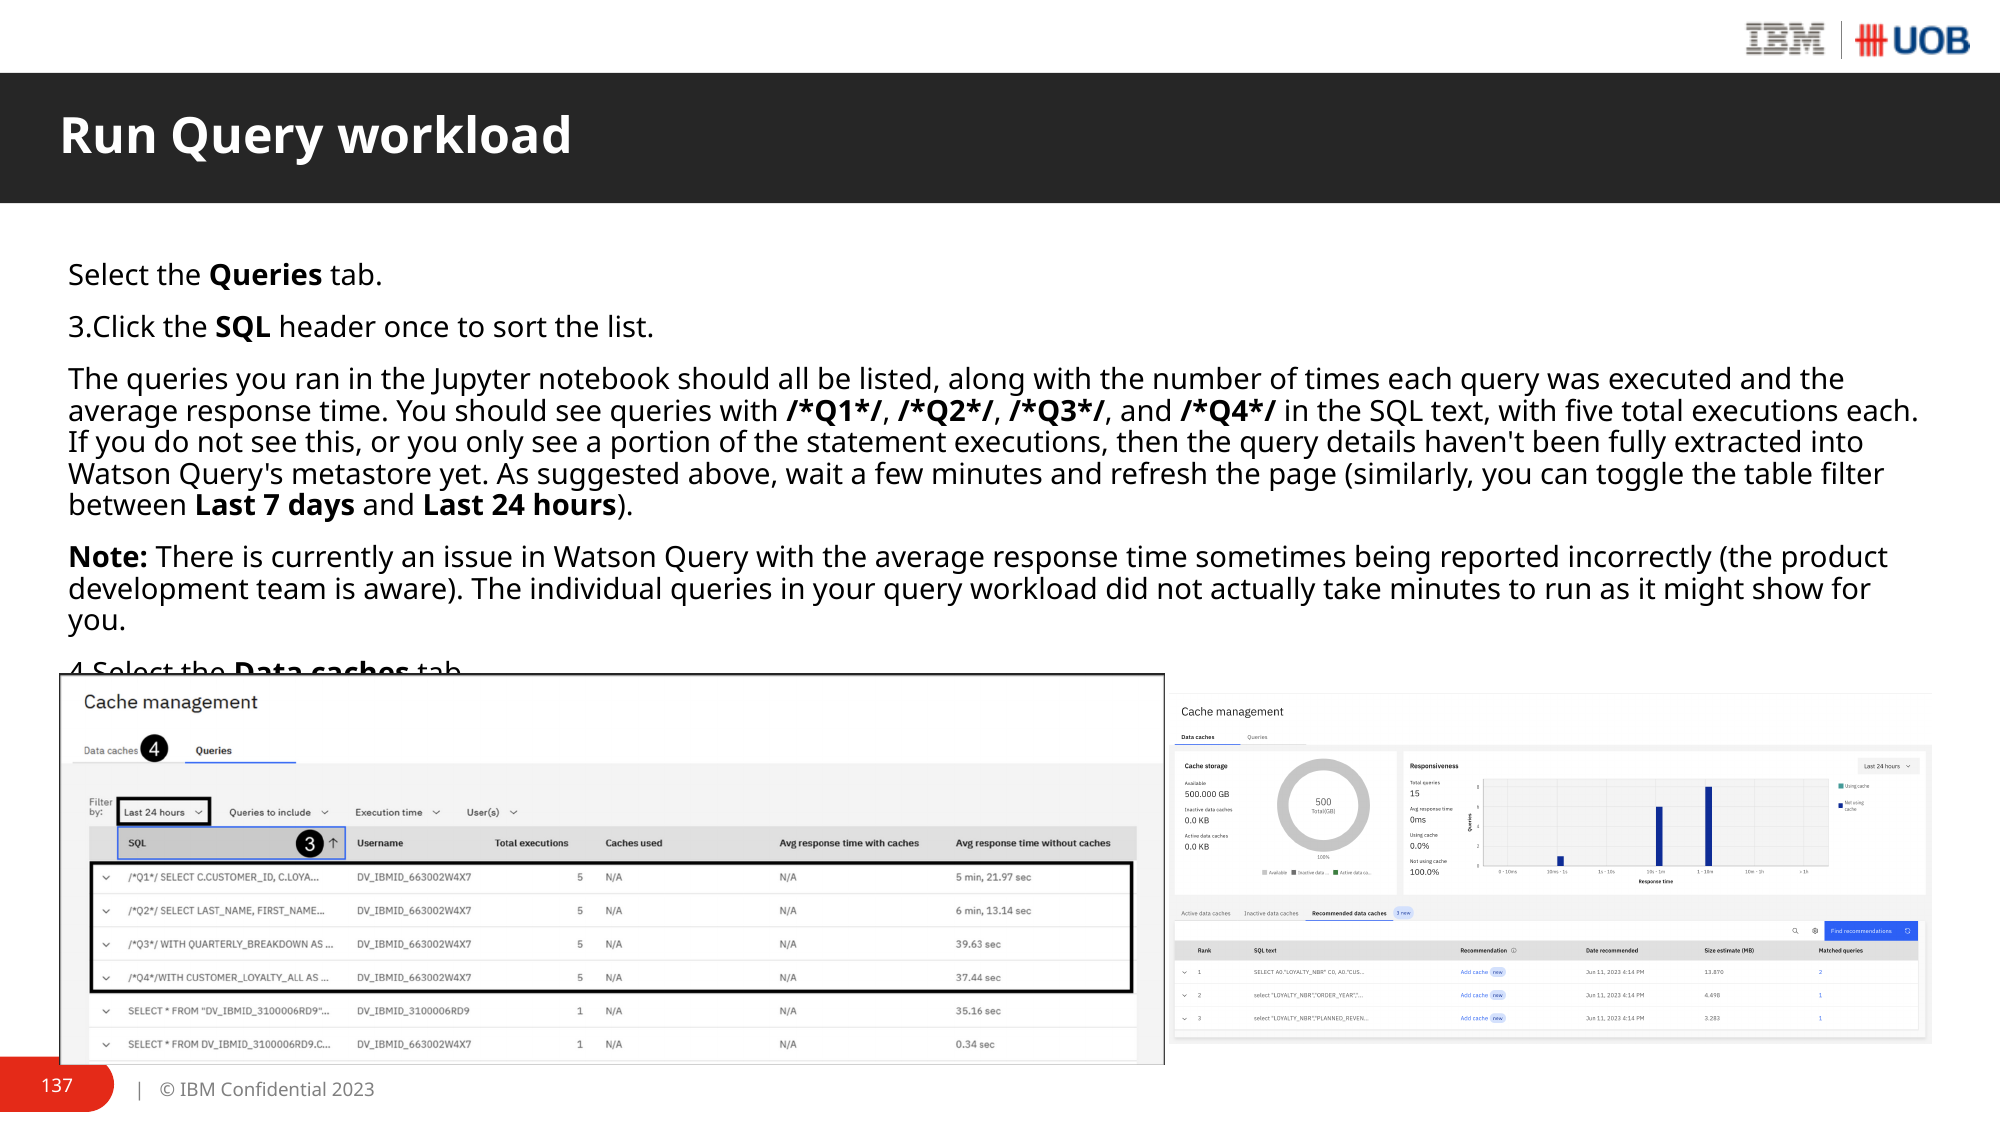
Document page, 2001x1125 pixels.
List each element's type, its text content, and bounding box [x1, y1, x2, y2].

picture [1169, 693, 1932, 1044]
picture [59, 673, 1165, 1065]
list Select the Queries tab. Click the SQL header once to sort the list. The queries you ran in the Jupyter notebook should all be listed, along with the number of times each query was executed and the average response time. You should see queries with /*Q1*/, /*Q2*/, /*Q3*/, and /*Q4*/ in the SQL text, with five total executions each. If you do not see this, or you only see a portion of the statement executions, then the query details haven't been fully extracted into Watson Query's metastore yet. As suggested above, wait a few minutes and refresh the page (similarly, you can toggle the table filter between Last 7 days and Last 24 hours). Note: There is currently an issue in Watson Query with the average response time sometimes being reported incorrectly (the product development team is aware). The individual queries in your query workload did not actually take minutes to run as it might show for you. Select the Data caches tab. [59, 256, 1937, 1007]
title Run Query workload [59, 102, 1937, 174]
picture [1855, 10, 1970, 71]
